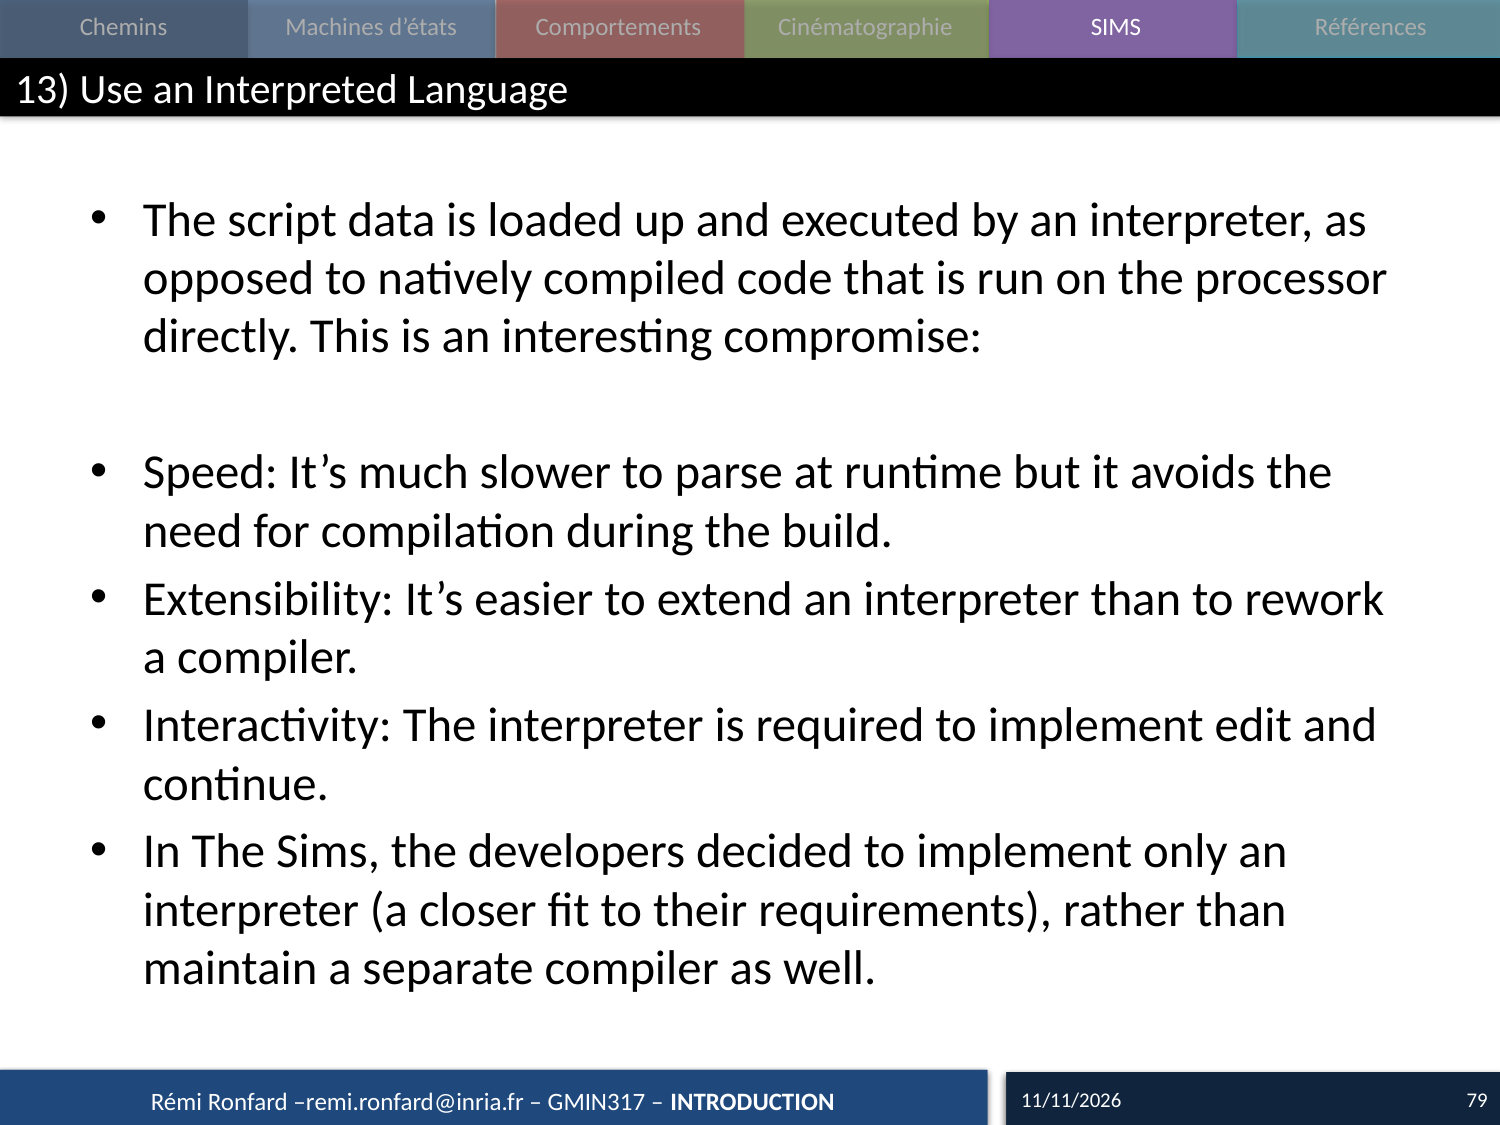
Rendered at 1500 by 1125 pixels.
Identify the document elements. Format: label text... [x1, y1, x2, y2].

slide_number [1006, 1070, 1153, 1125]
list The script data is loaded up and executed by an interpreter, as opposed to natively compiled code that is run on the processor directly. This is an interesting compromise: Speed: It’s much slower to parse at runtime but it avoids the need for compilation during the build. Extensibility: It’s easier to extend an interpreter than to rework a compiler. Interactivity: The interpreter is required to implement edit and continue. In The Sims, the developers decided to implement only an interpreter (a closer fit to their requirements), rather than maintain a separate compiler as well. [75, 179, 1425, 1005]
slide_number 79 [1153, 1071, 1500, 1125]
footer Rémi Ronfard –remi.ronfard@inria.fr – GMIN317 – INTRODUCTION [0, 1072, 988, 1125]
title 13) Use an Interpreted Language [0, 58, 1500, 117]
